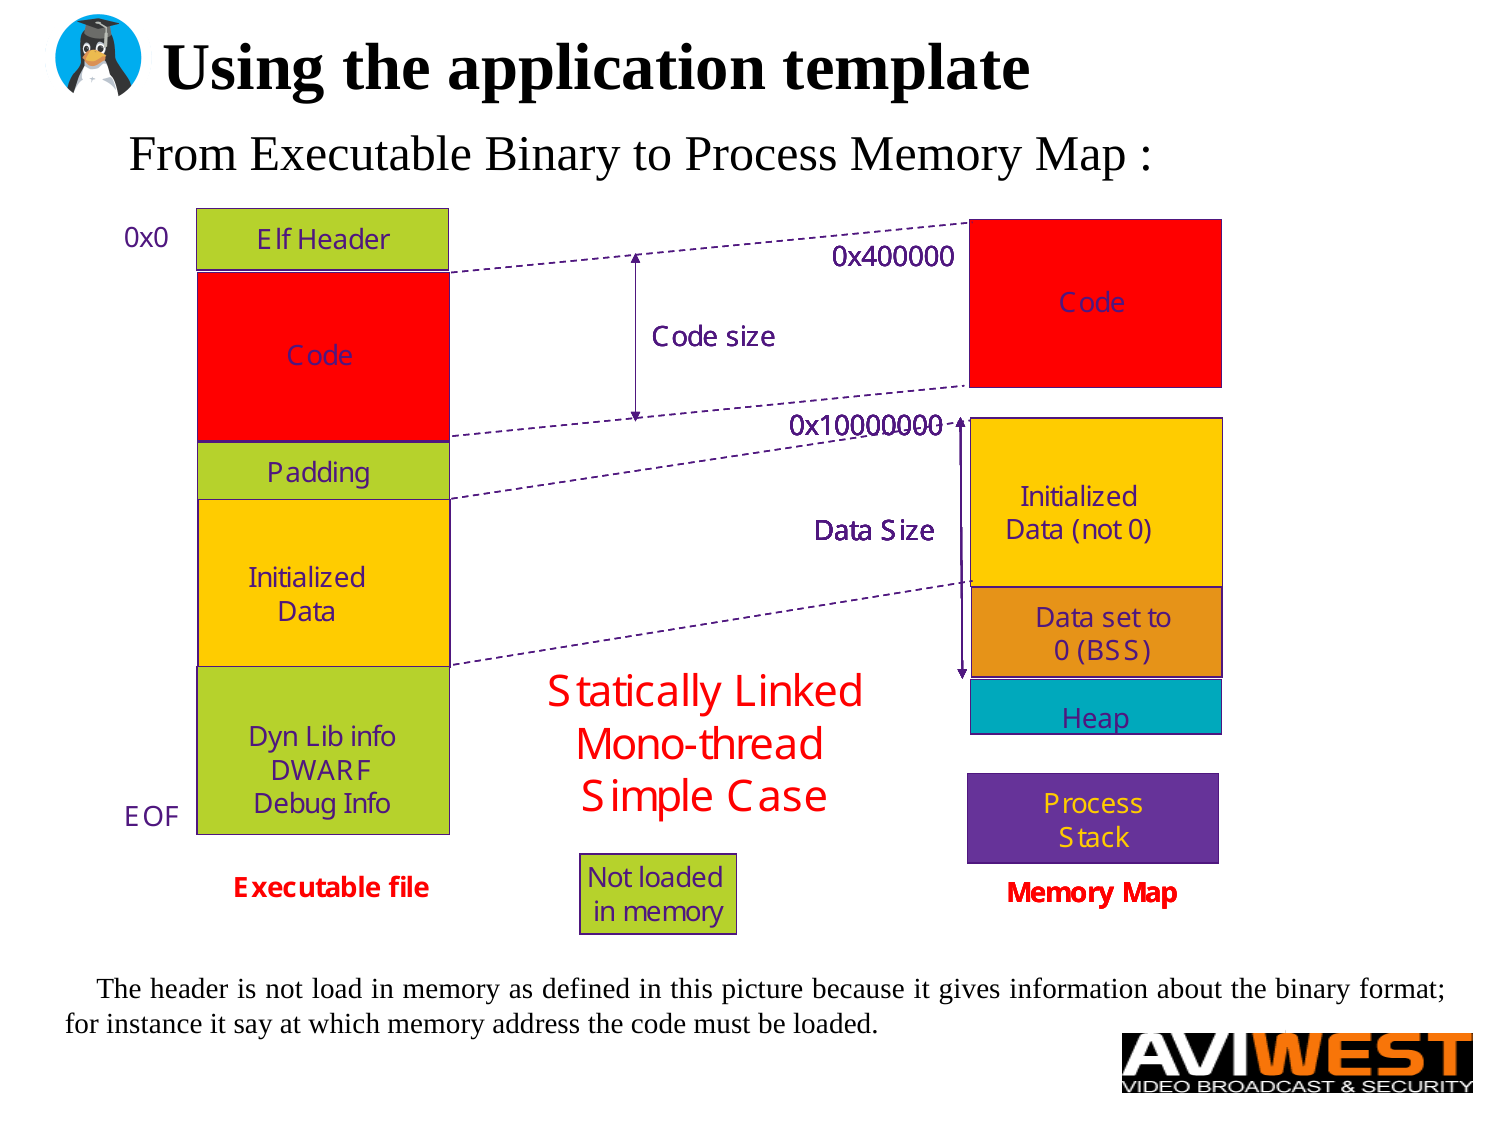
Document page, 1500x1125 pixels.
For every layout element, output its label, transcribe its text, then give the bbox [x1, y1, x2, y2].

picture [44, 3, 152, 112]
picture [112, 207, 1226, 937]
picture [1122, 1033, 1473, 1093]
text_box  From Executable Binary to Process Memory Map : [62, 112, 1288, 188]
text_box Using the application template [162, 12, 1175, 113]
text_box  The header is not load in memory as defined in this picture because it gives information about the binary format; for instance it say at which memory address the code must be loaded. [50, 962, 1463, 1073]
